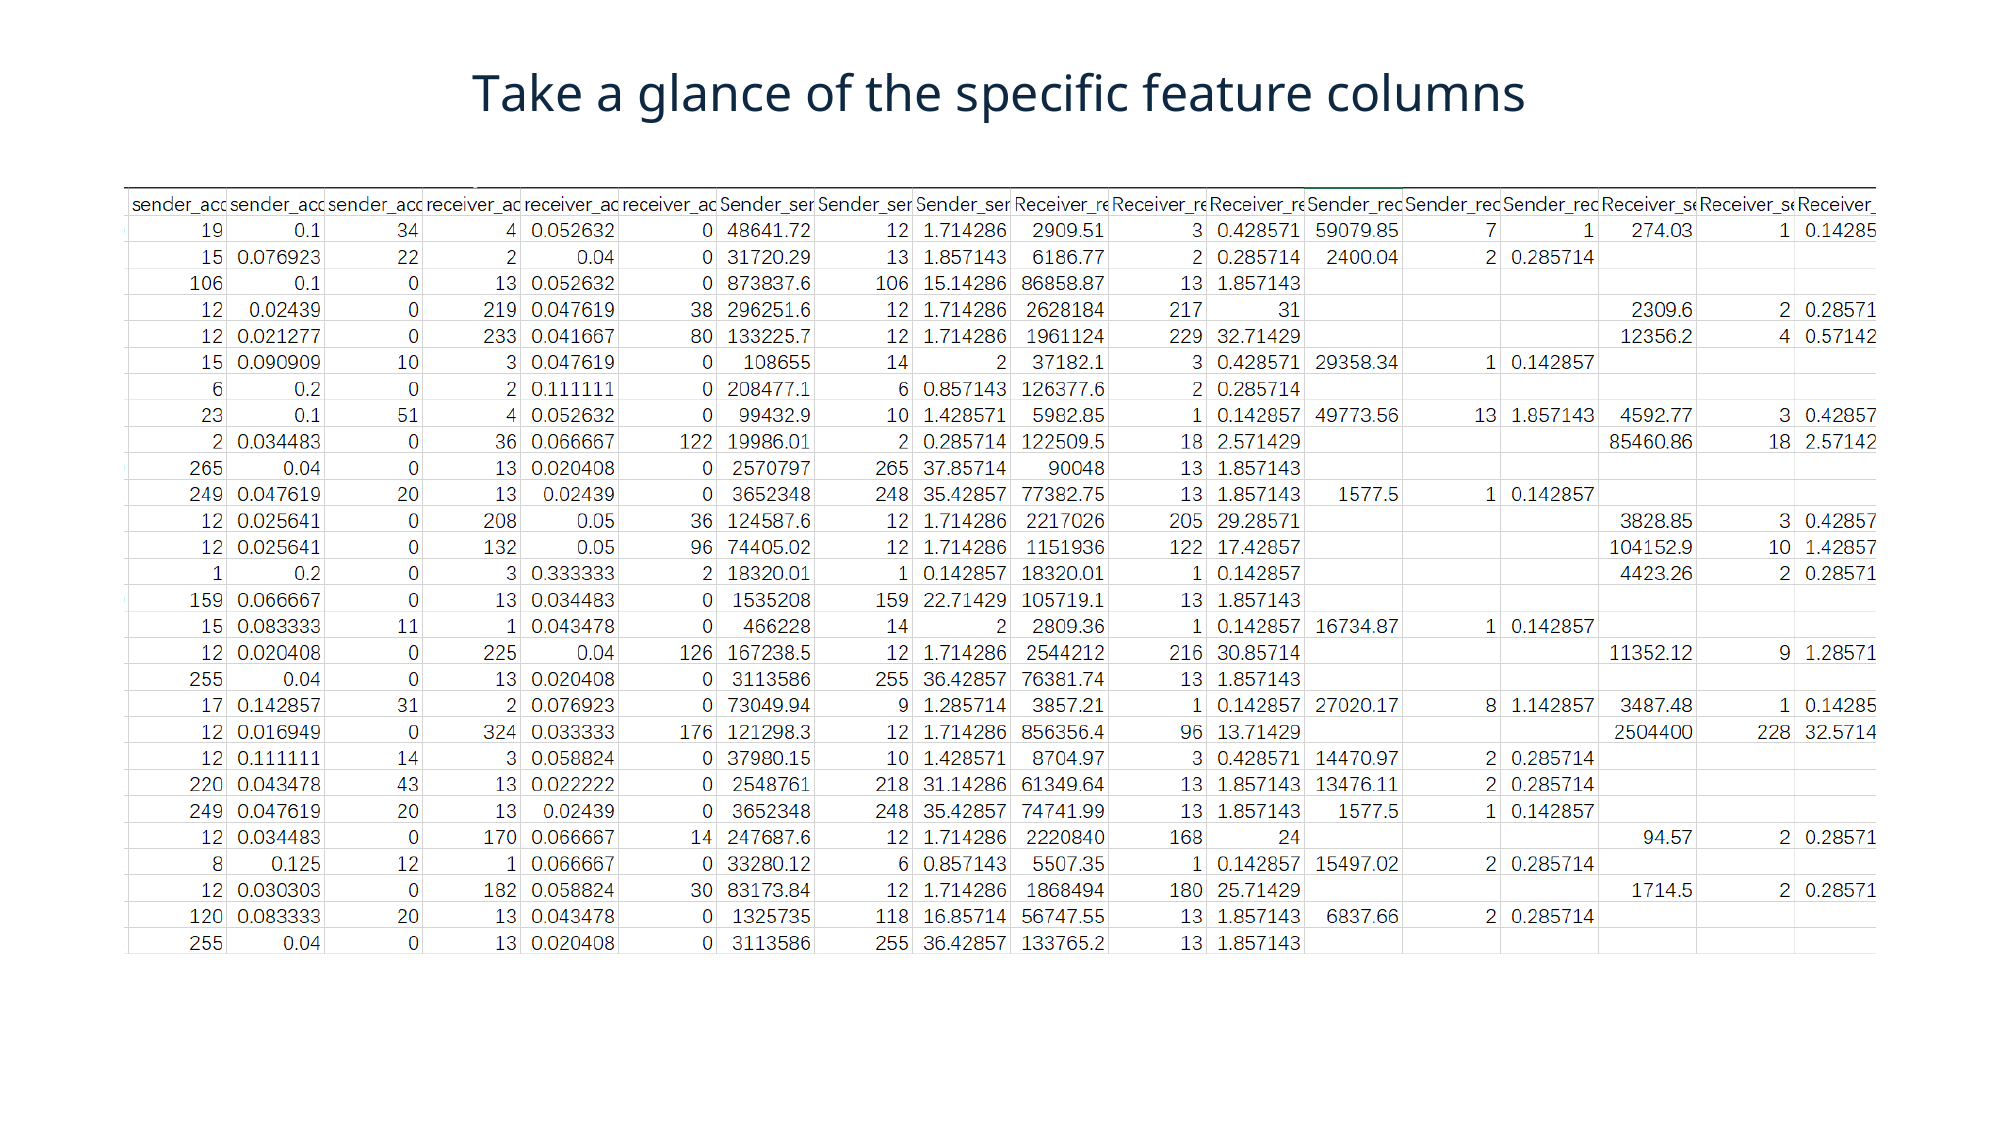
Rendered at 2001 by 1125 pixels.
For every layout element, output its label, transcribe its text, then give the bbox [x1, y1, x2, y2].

text_box Take a glance of the specific feature columns [45, 54, 1955, 129]
picture [123, 186, 1877, 955]
